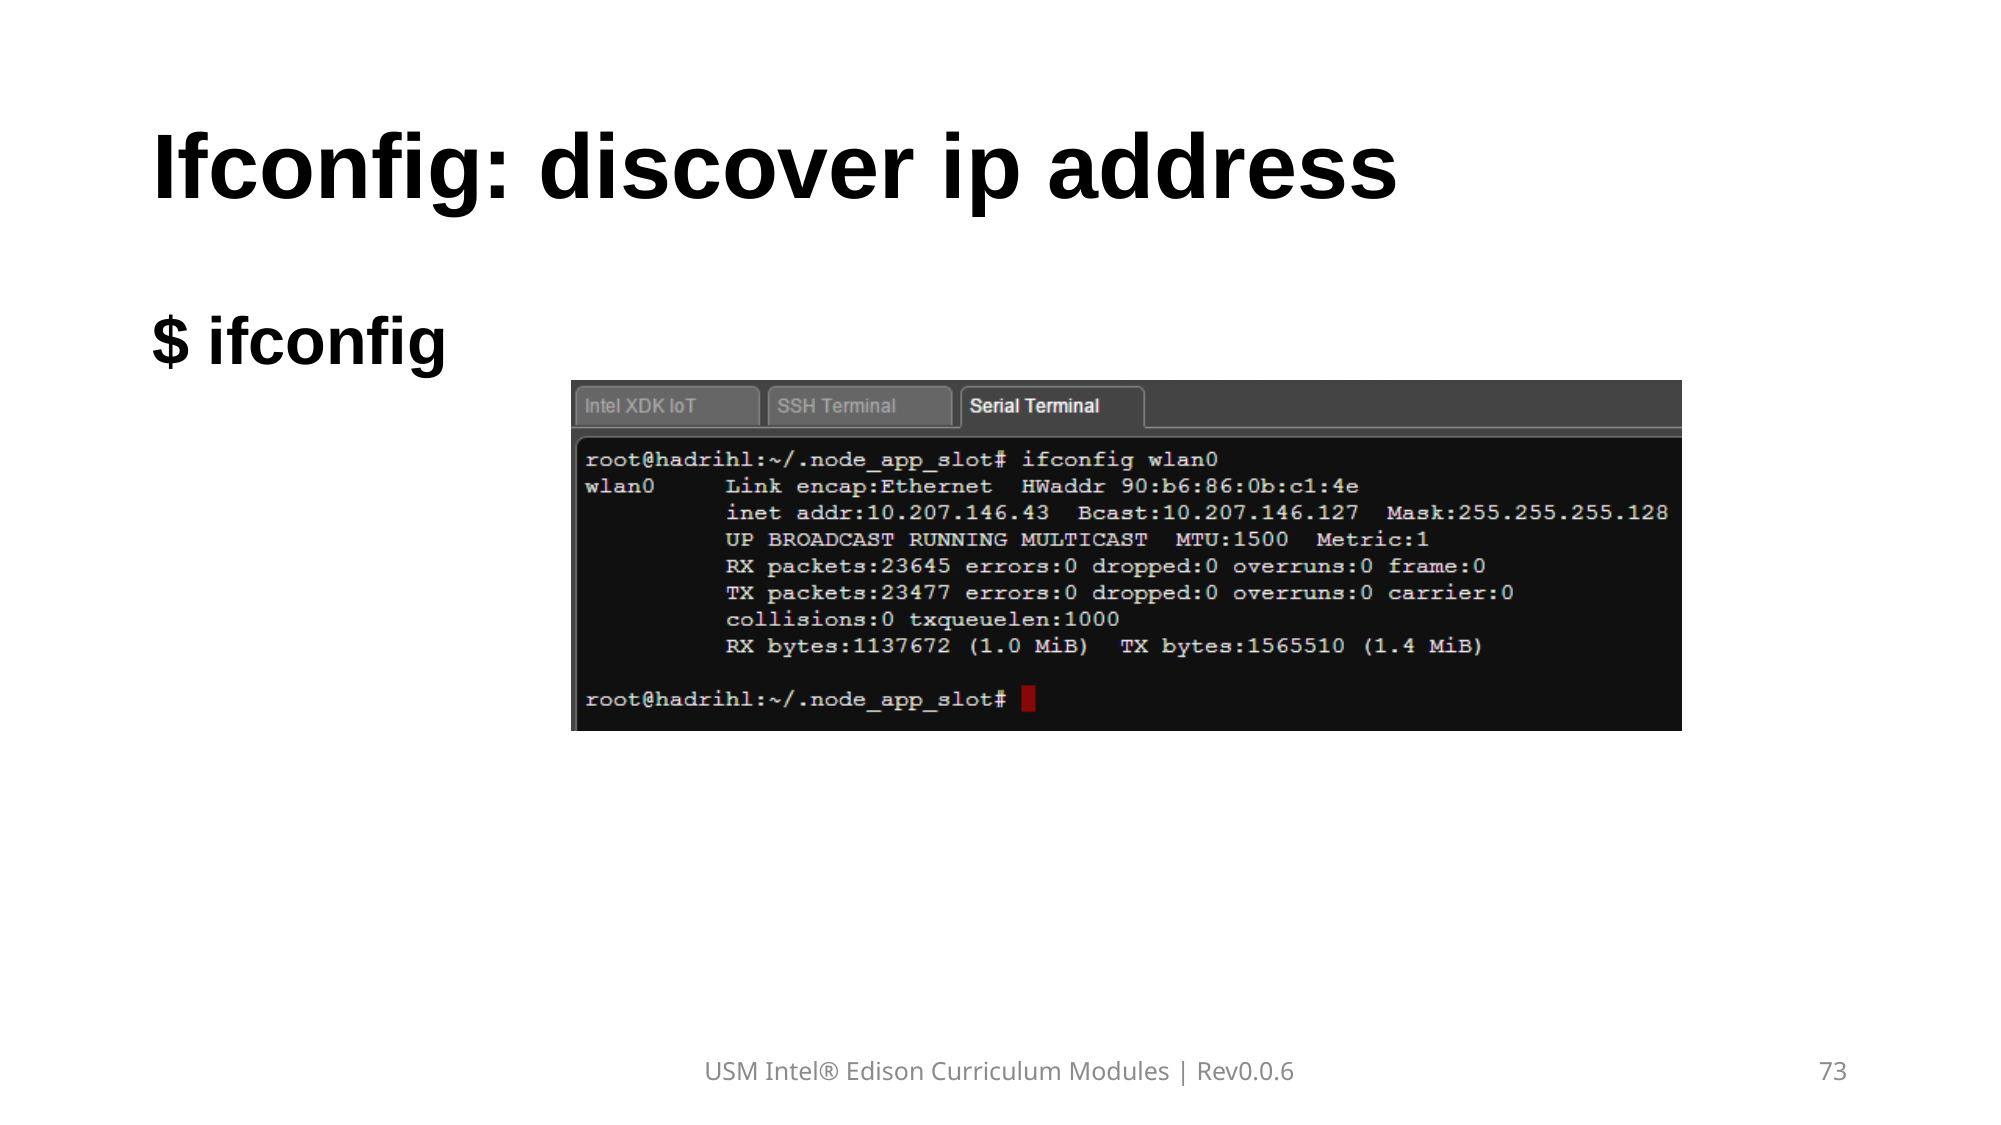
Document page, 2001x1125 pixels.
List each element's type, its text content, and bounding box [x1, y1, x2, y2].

picture [571, 380, 1682, 731]
list $ ifconfig [137, 299, 1863, 1014]
title Ifconfig: discover ip address [137, 59, 1863, 278]
footer USM Intel® Edison Curriculum Modules | Rev0.0.6 [662, 1042, 1338, 1103]
slide_number 73 [1412, 1042, 1863, 1103]
